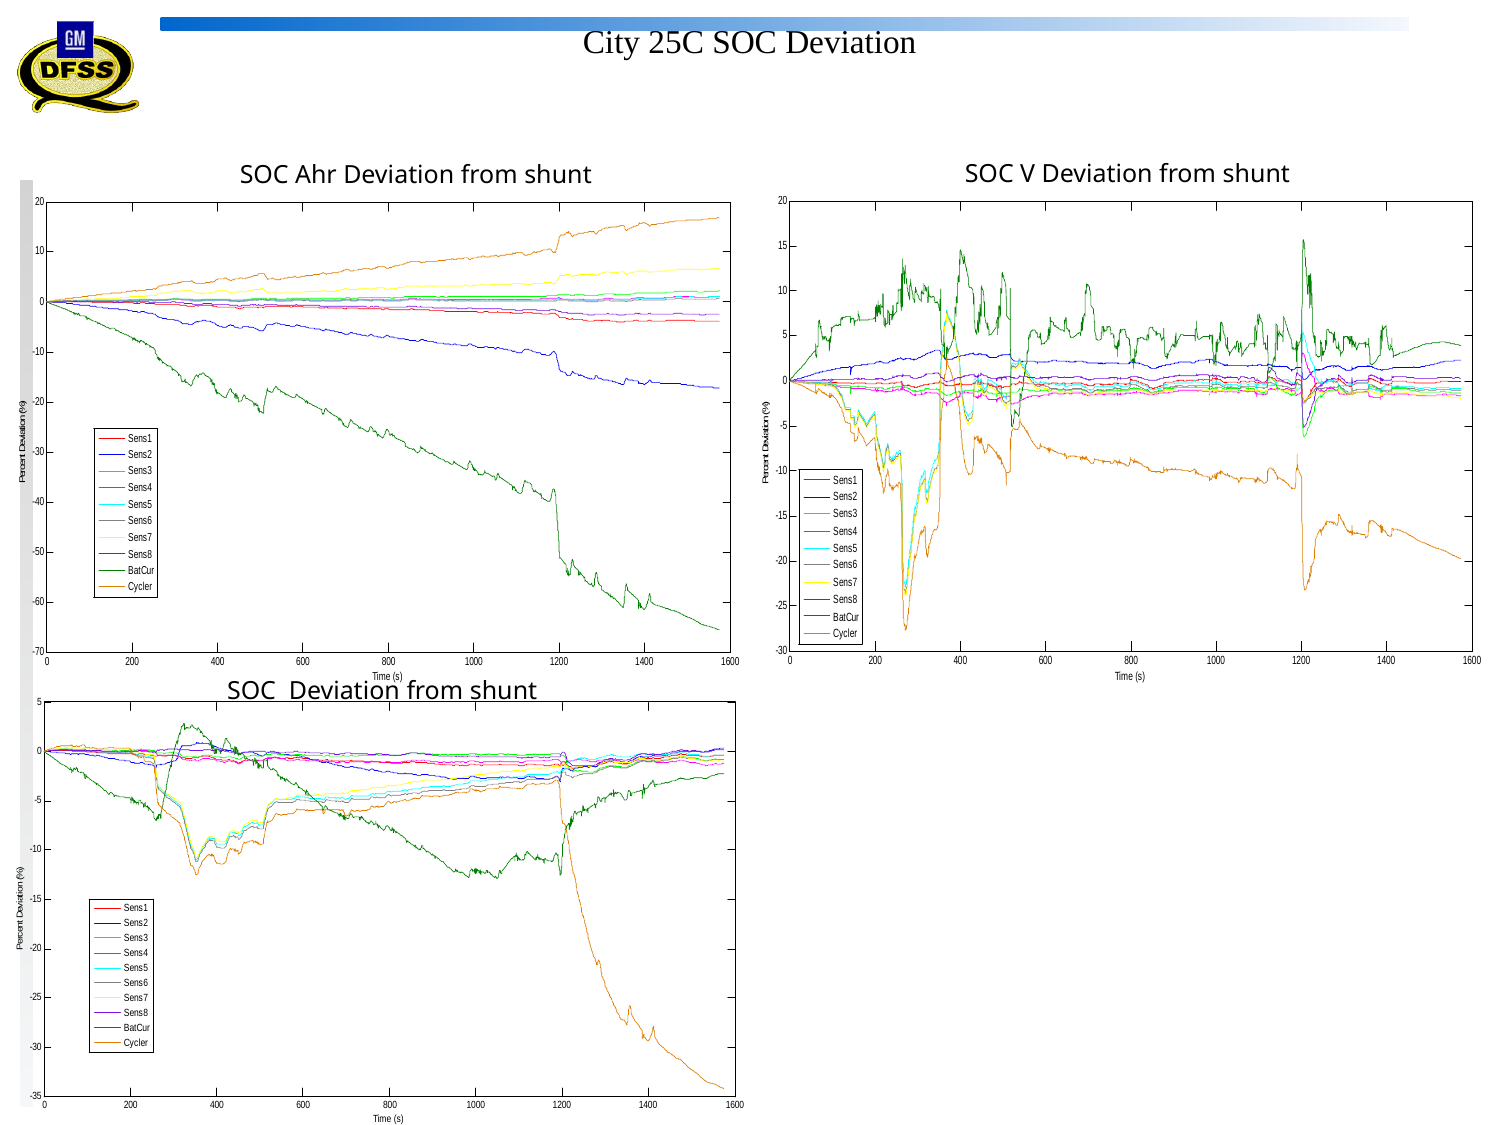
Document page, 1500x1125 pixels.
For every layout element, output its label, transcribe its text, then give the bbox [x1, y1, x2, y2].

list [12, 195, 751, 688]
picture [762, 196, 1488, 685]
text_box SOC V Deviation from shunt [949, 149, 1463, 194]
picture [12, 696, 751, 1125]
picture [17, 21, 75, 118]
text_box SOC Ahr Deviation from shunt [224, 151, 738, 194]
title City 25C SOC Deviation [75, 12, 1425, 200]
